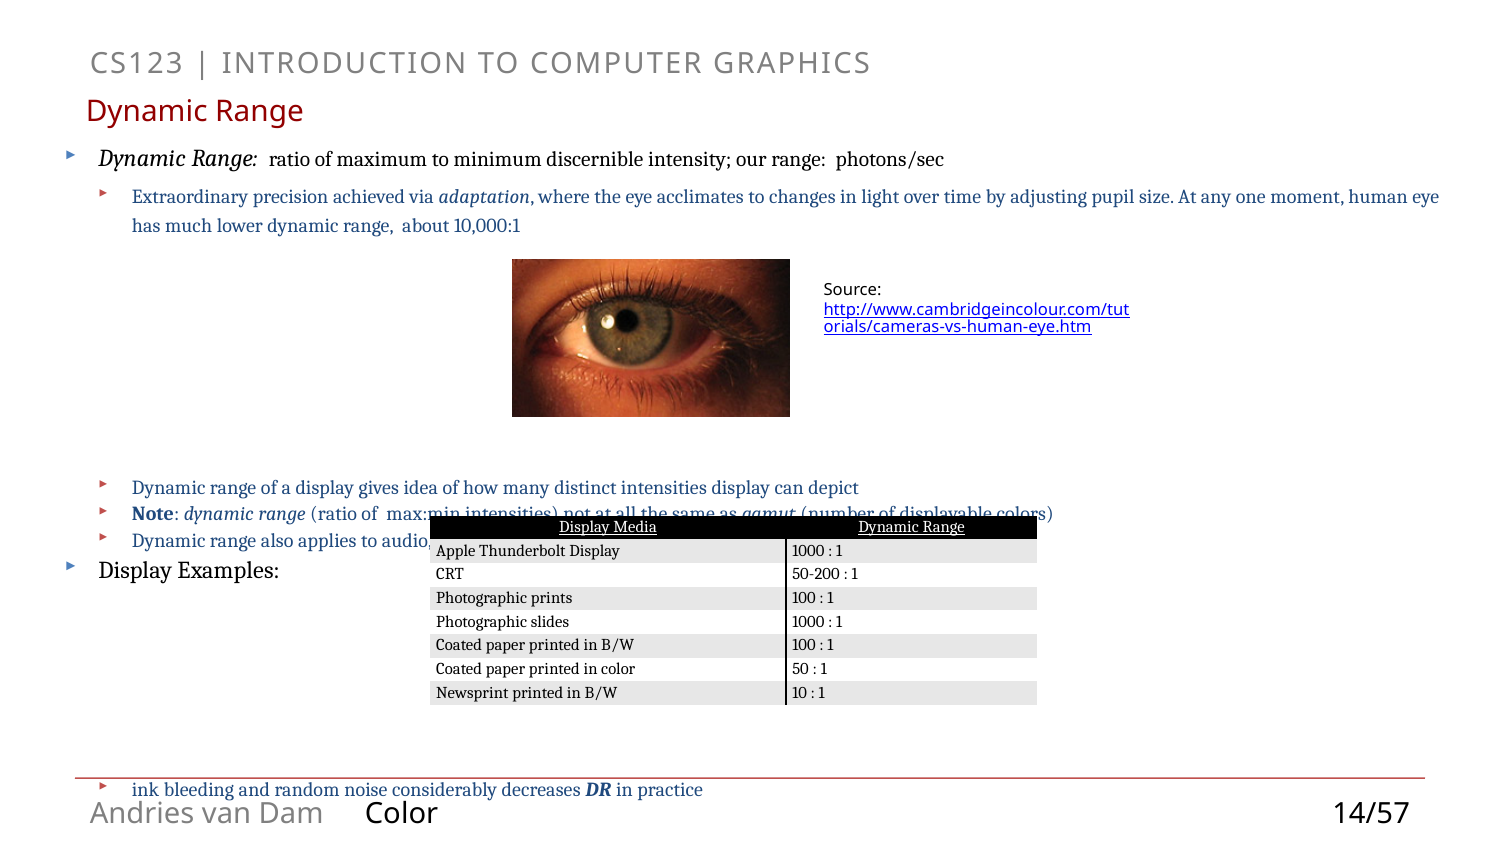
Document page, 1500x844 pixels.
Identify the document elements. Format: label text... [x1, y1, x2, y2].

table_cell 50-200 : 1 [787, 563, 1037, 587]
picture [512, 258, 790, 417]
table_cell 1000 : 1 [787, 539, 1037, 563]
table_cell Photographic slides [430, 610, 785, 634]
table_cell 100 : 1 [787, 634, 1037, 658]
table_cell Coated paper printed in B/W [430, 634, 785, 658]
table_cell CRT [430, 563, 785, 587]
table_header Display Media [430, 516, 785, 539]
slide_number 14/57 [1224, 787, 1425, 827]
table_cell 10 : 1 [787, 681, 1037, 705]
text_box Source: http://www.cambridgeincolour.com/tutorials/cameras-vs-human-eye.htm [808, 271, 1151, 330]
footer Color [350, 787, 1213, 827]
title Dynamic Range [70, 84, 1338, 136]
table_cell Coated paper printed in color [430, 658, 785, 681]
table_cell Apple Thunderbolt Display [430, 539, 785, 563]
table_cell 50 : 1 [787, 658, 1037, 681]
table_cell 100 : 1 [787, 587, 1037, 610]
table_cell Photographic prints [430, 587, 785, 610]
table_cell Newsprint printed in B/W [430, 681, 785, 705]
table_header Dynamic Range [787, 516, 1037, 539]
table_cell 1000 : 1 [787, 610, 1037, 634]
